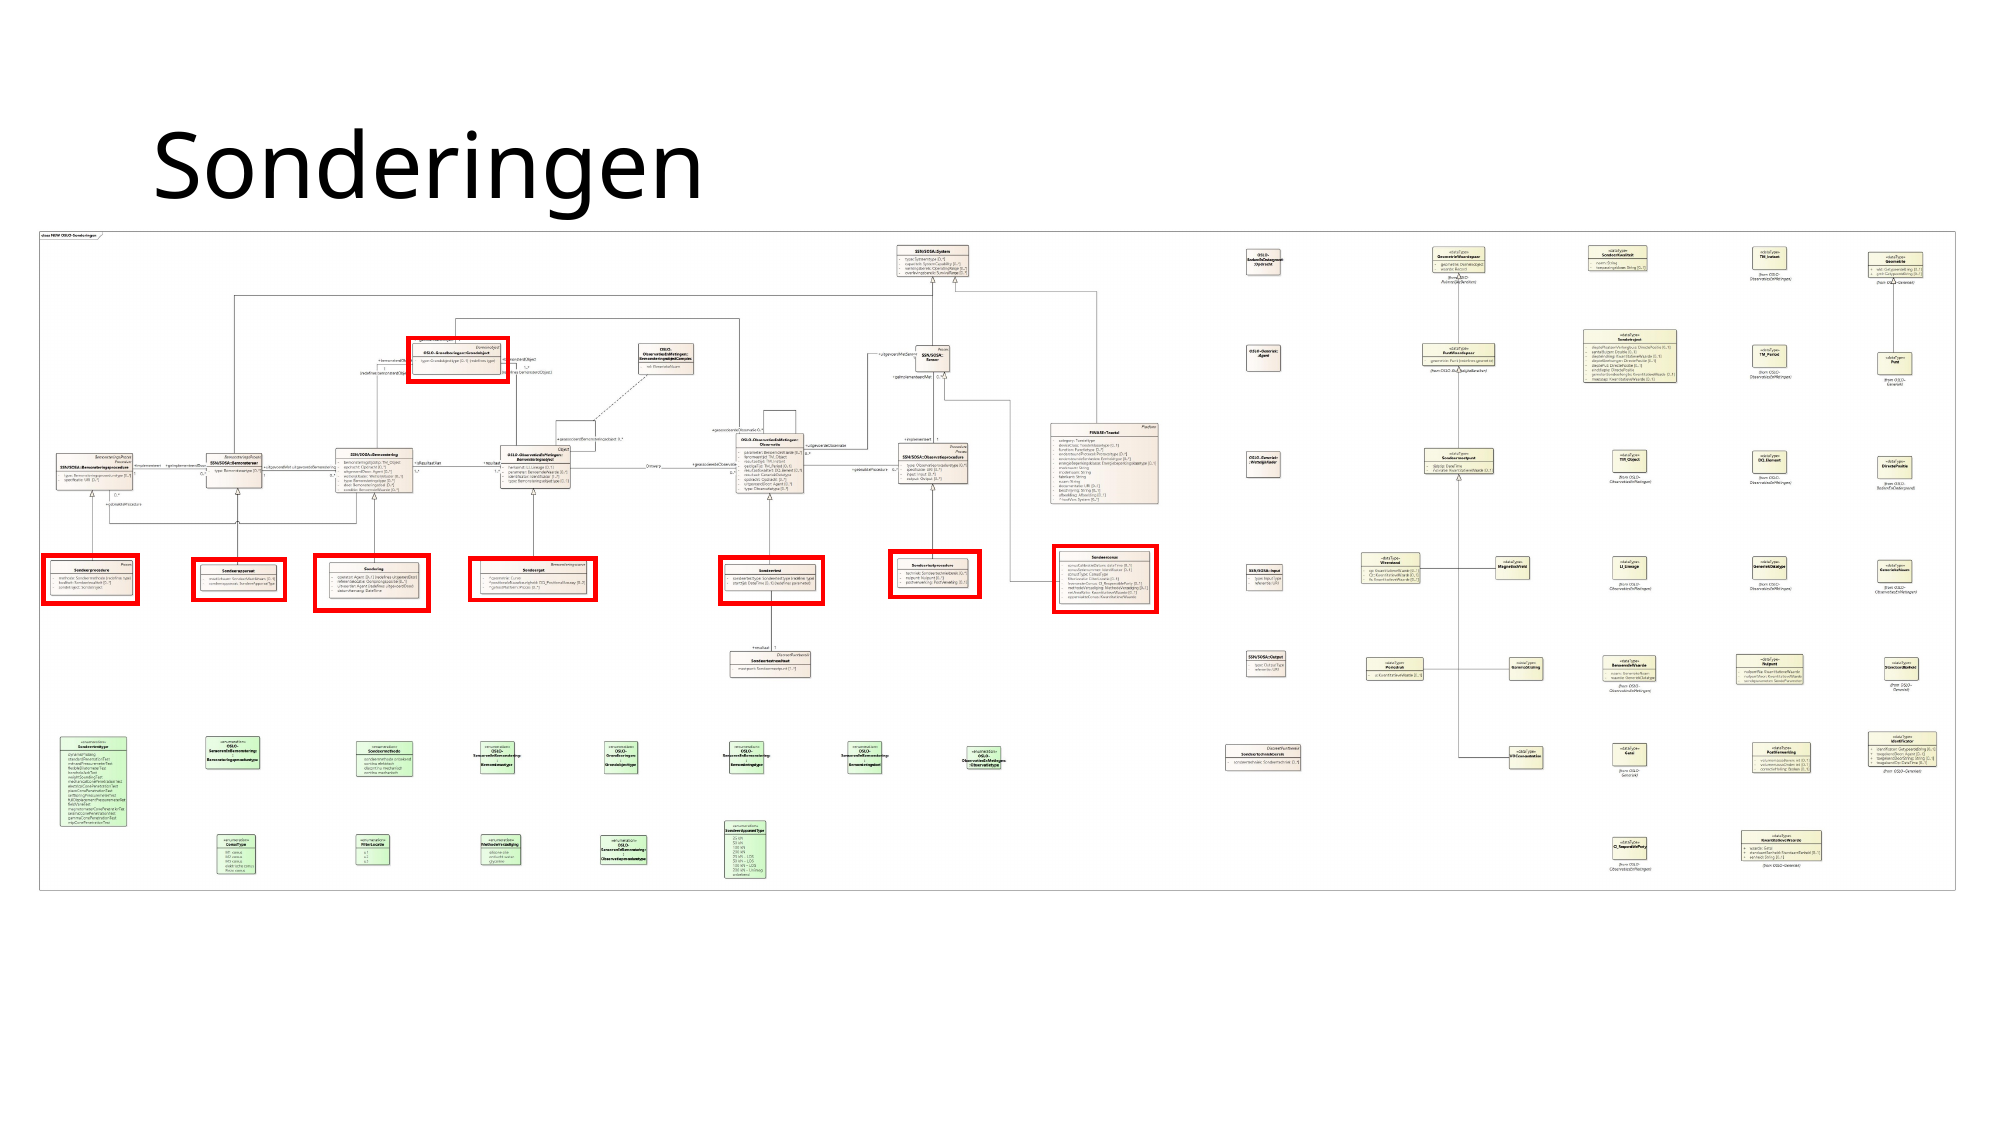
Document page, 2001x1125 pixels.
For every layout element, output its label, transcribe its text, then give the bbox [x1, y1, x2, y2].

title Sonderingen [137, 59, 1863, 229]
picture [37, 229, 1957, 892]
